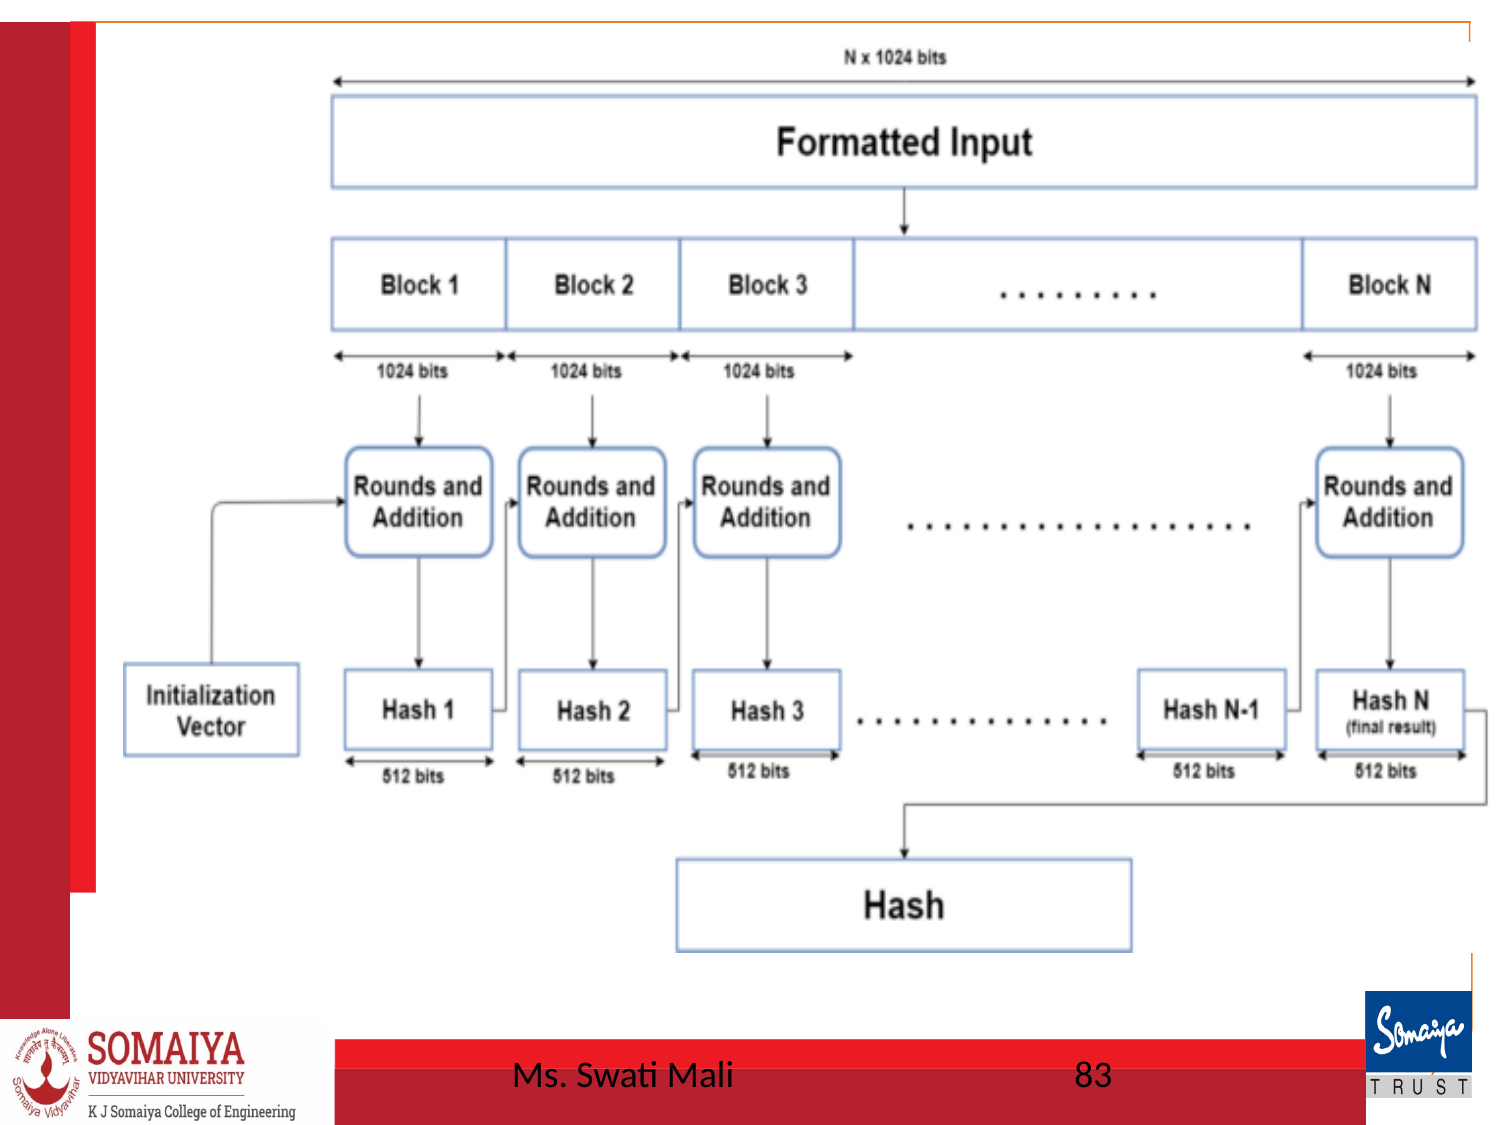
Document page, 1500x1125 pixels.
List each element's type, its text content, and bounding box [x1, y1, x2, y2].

picture [1365, 991, 1472, 1098]
picture [0, 22, 327, 1125]
footer Ms. Swati Mali [496, 1042, 1004, 1103]
slide_number 83 [1059, 1042, 1397, 1103]
picture [335, 1040, 1365, 1125]
picture [123, 42, 1496, 953]
